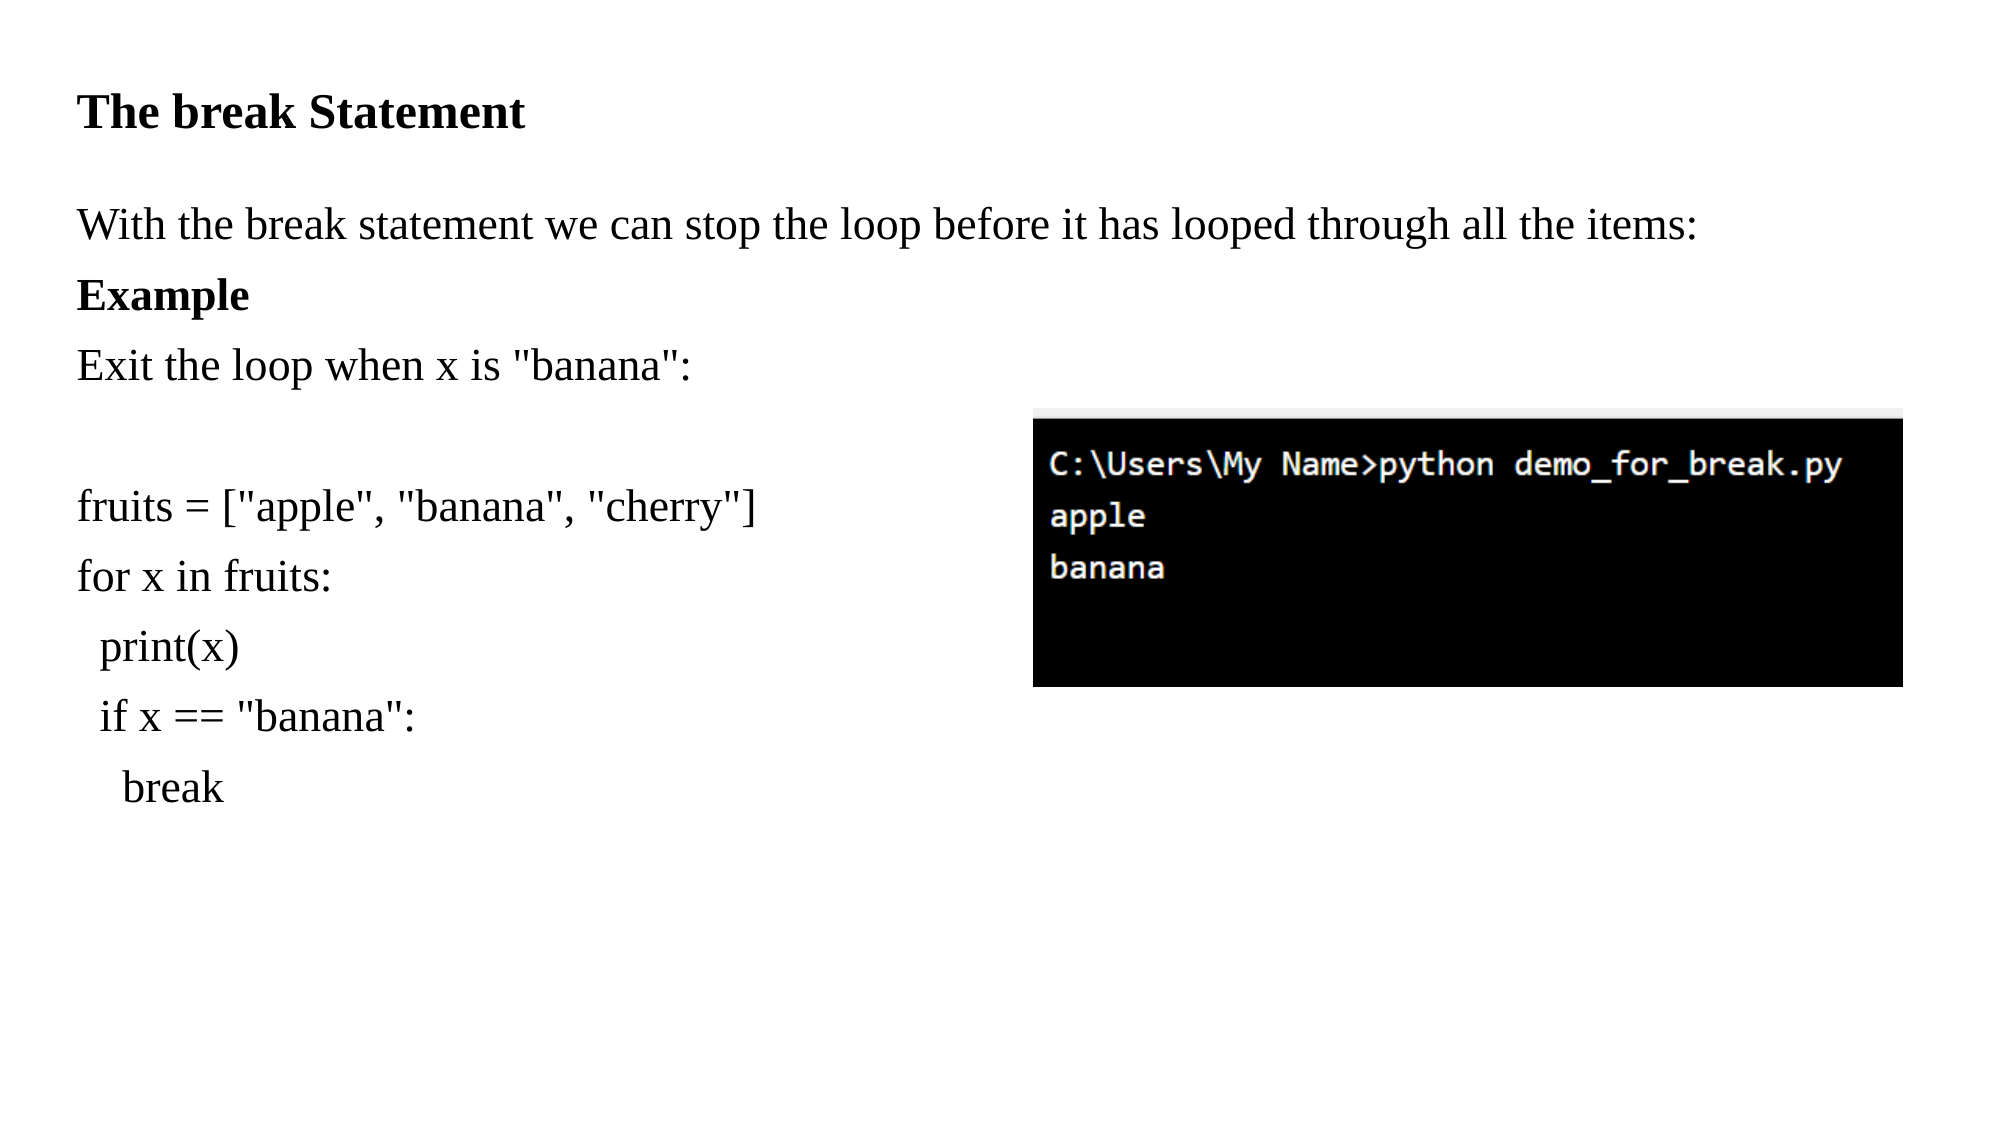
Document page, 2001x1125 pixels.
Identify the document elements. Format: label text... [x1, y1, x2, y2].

list With the break statement we can stop the loop before it has looped through all the items: Example Exit the loop when x is "banana": fruits = ["apple", "banana", "cherry"] for x in fruits: print(x) if x == "banana": break [61, 192, 1863, 1014]
title The break Statement [61, 33, 1787, 192]
picture [1033, 408, 1903, 687]
